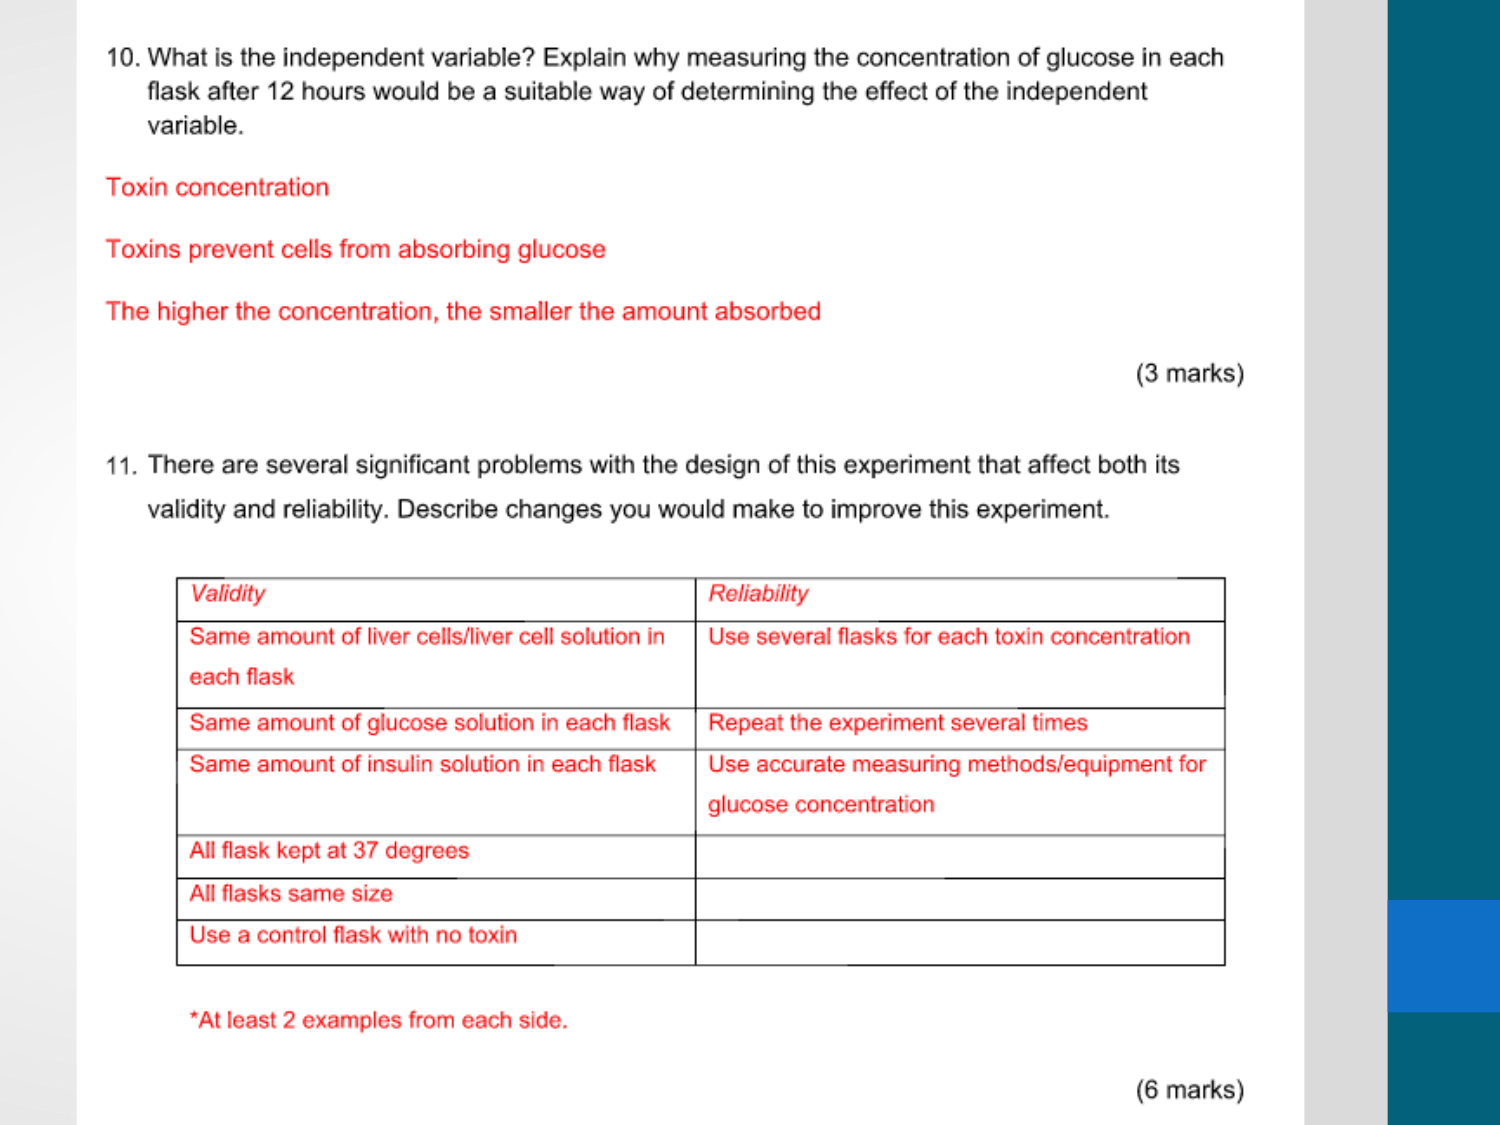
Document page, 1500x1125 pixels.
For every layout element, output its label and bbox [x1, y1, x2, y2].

picture [76, 0, 1305, 1125]
